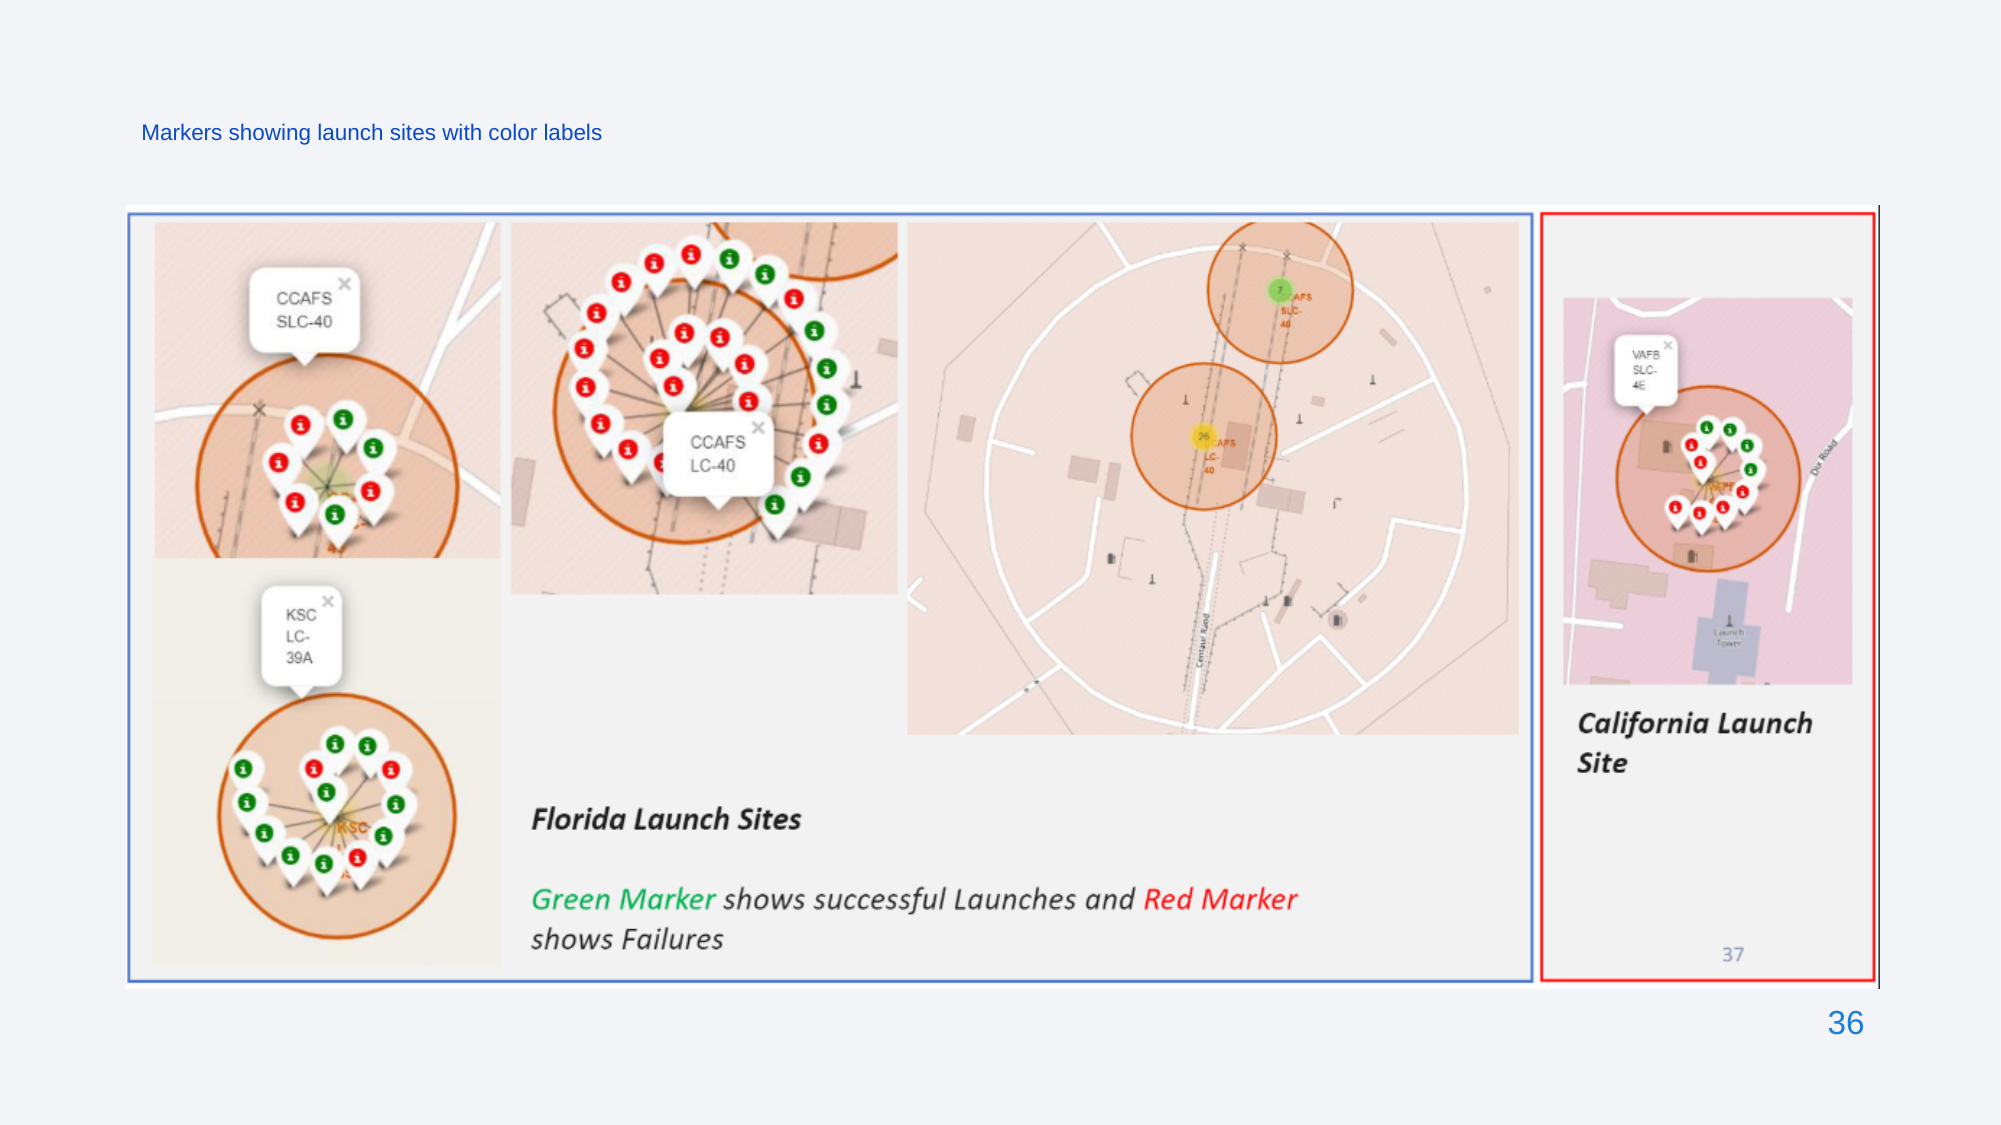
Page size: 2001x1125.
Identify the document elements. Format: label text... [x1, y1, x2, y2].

text_box ‹#› [1429, 998, 1880, 1055]
picture [0, 0, 2001, 1125]
text_box Markers showing launch sites with color labels [126, 88, 1852, 179]
